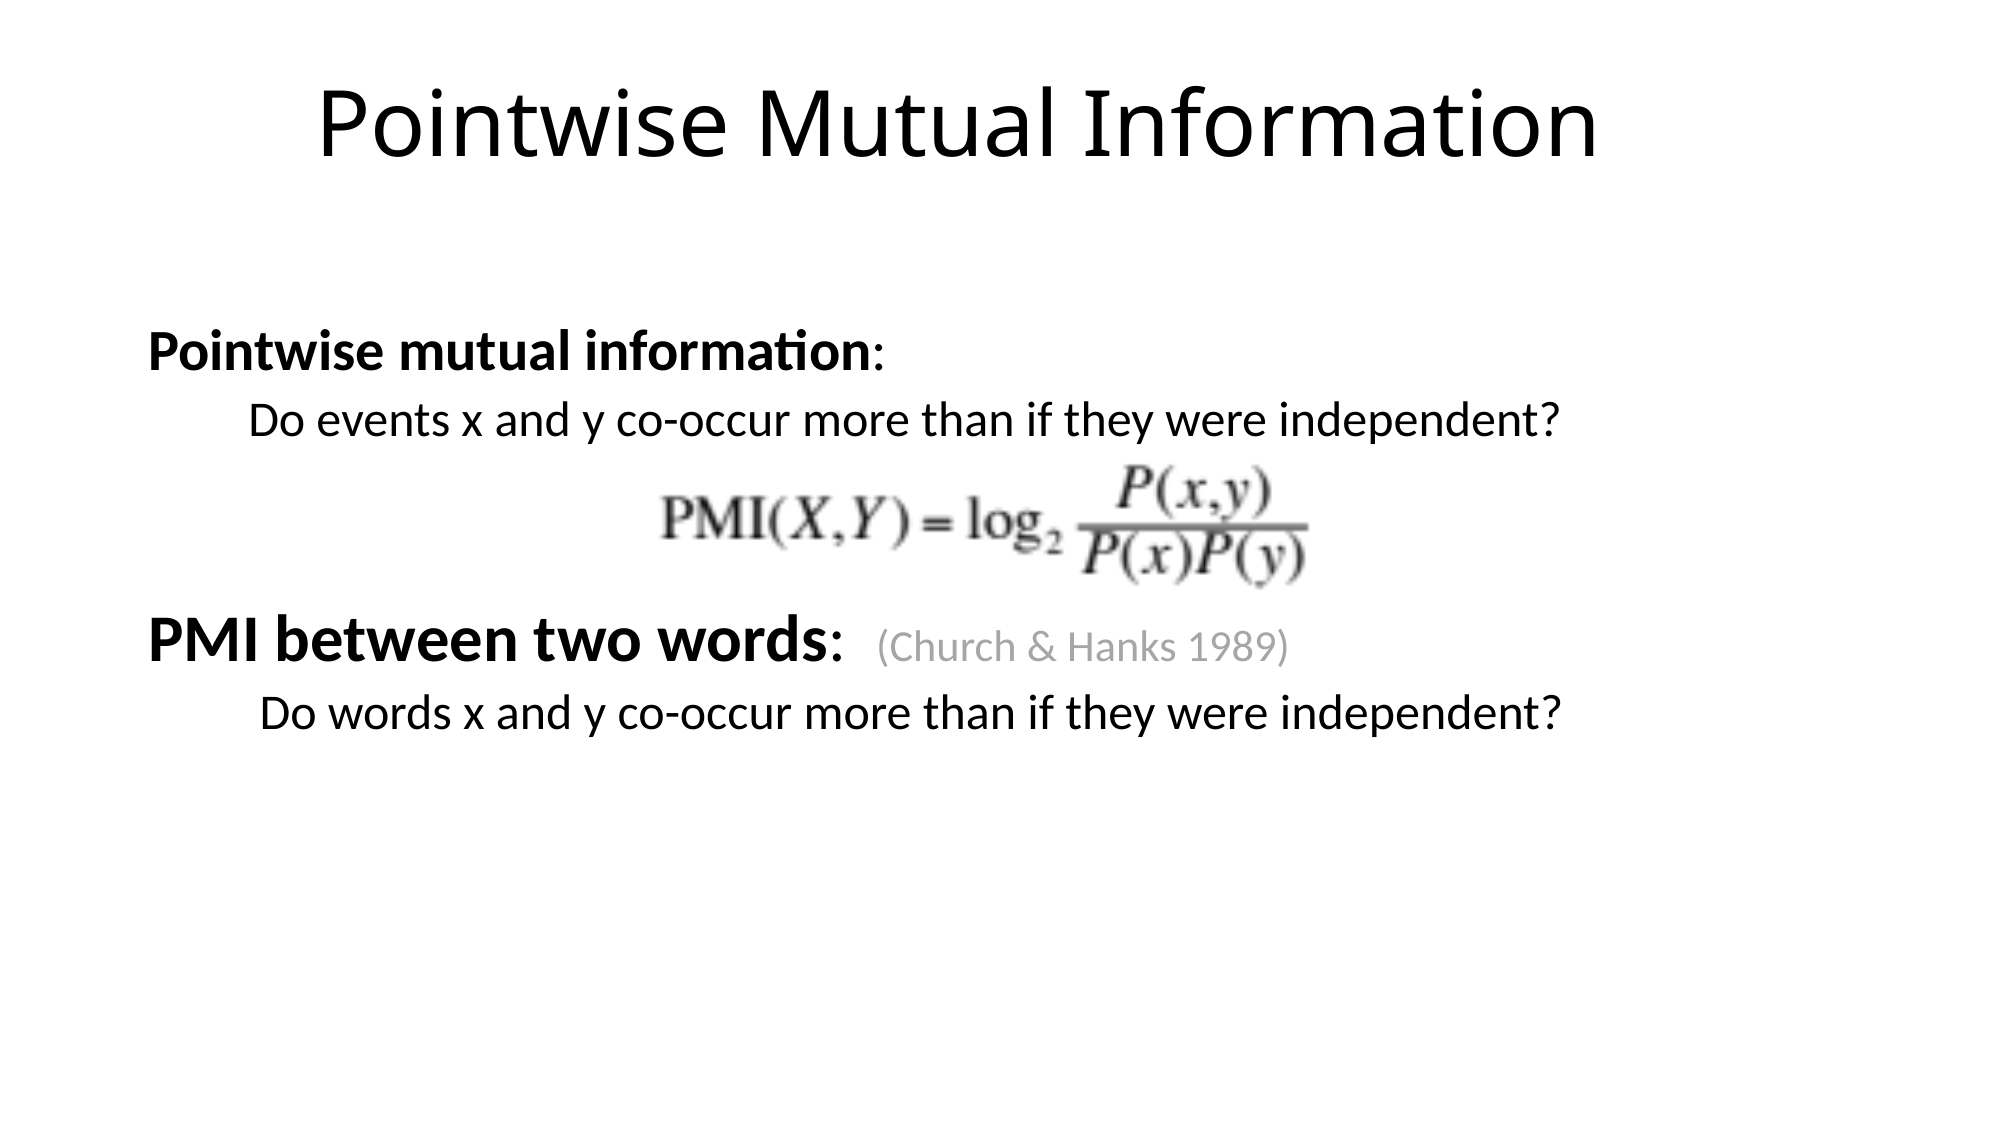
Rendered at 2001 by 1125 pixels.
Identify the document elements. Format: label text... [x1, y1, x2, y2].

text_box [653, 455, 1314, 595]
title Pointwise Mutual Information [300, 45, 1934, 209]
